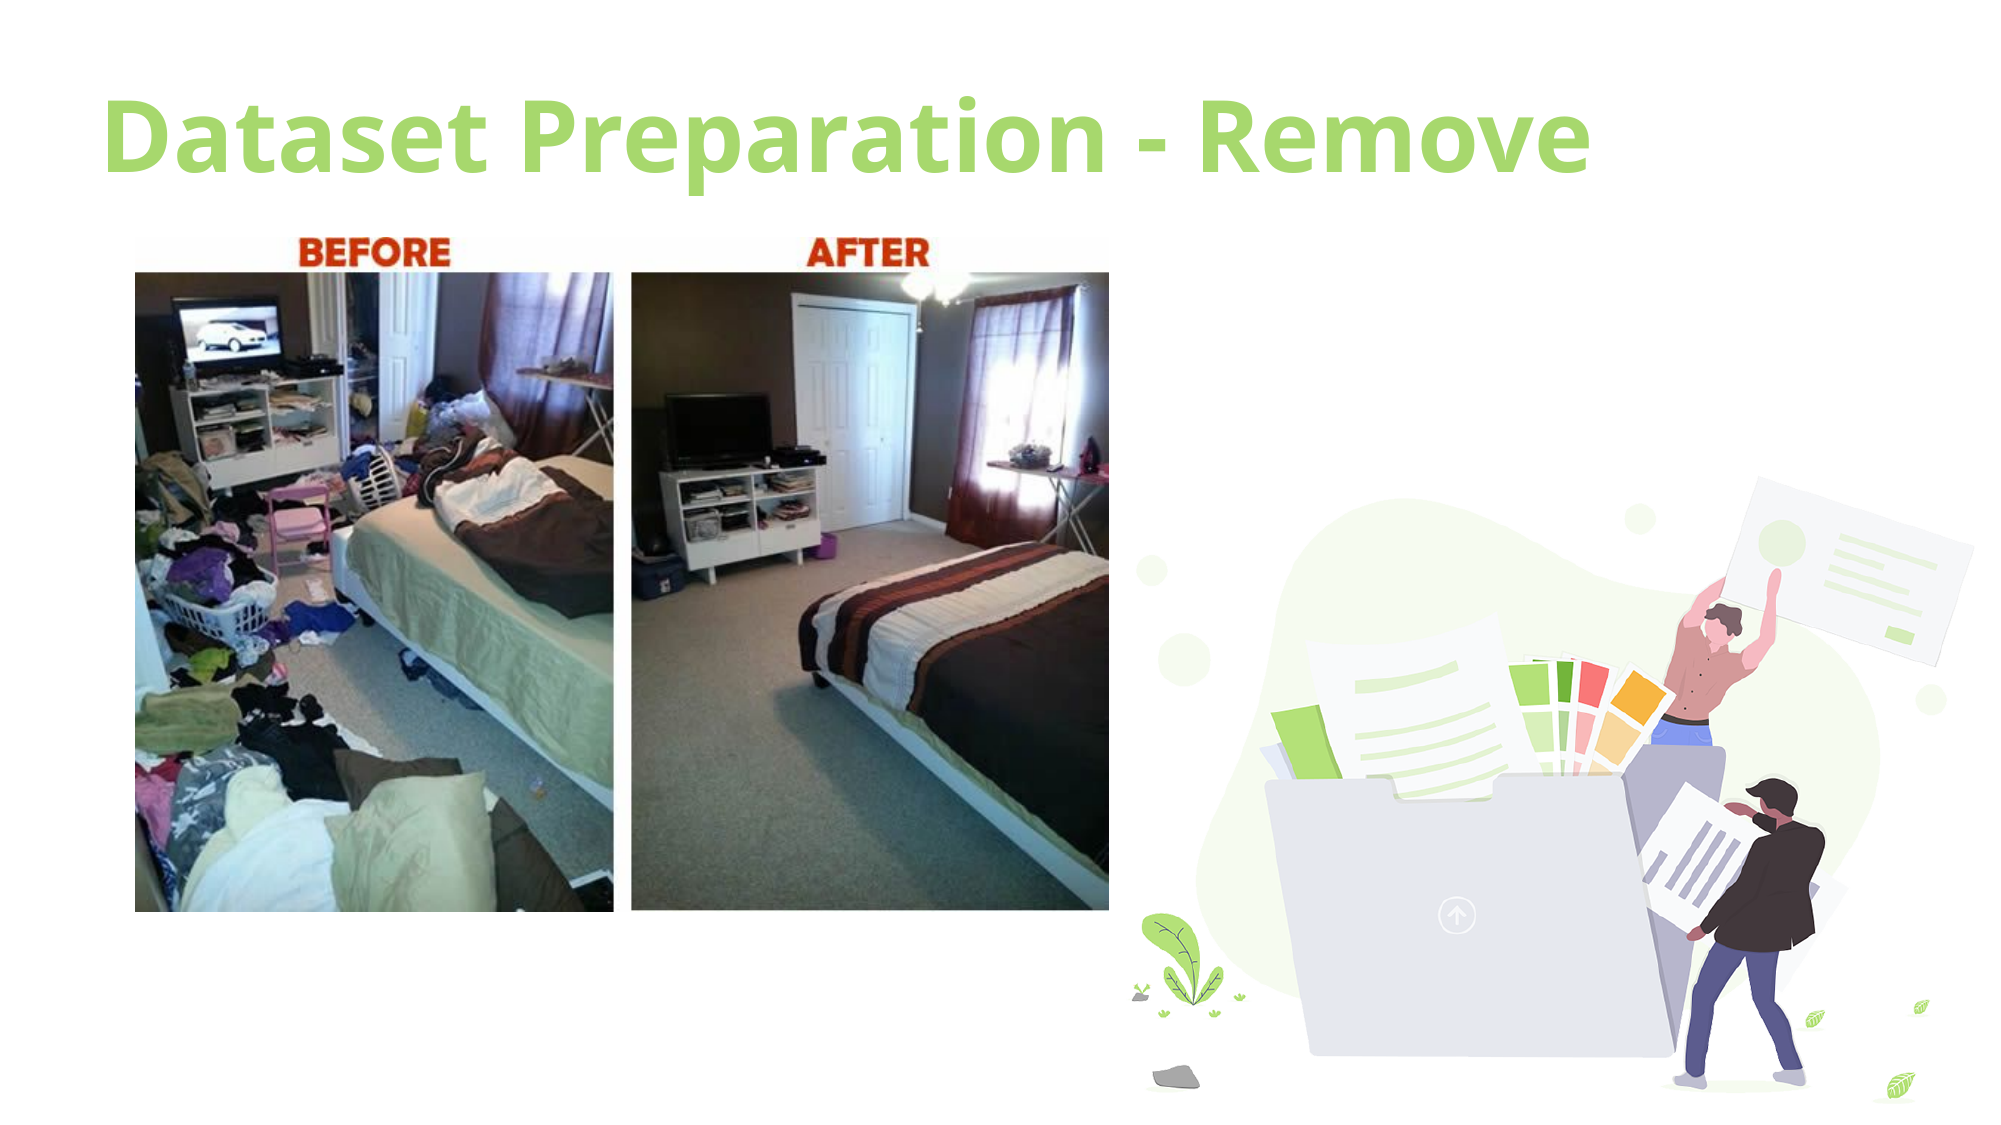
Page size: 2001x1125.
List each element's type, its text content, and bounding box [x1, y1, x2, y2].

text_box Dataset Preparation - Remove [99, 60, 1681, 193]
picture [135, 237, 1109, 912]
picture [1126, 475, 1975, 1104]
